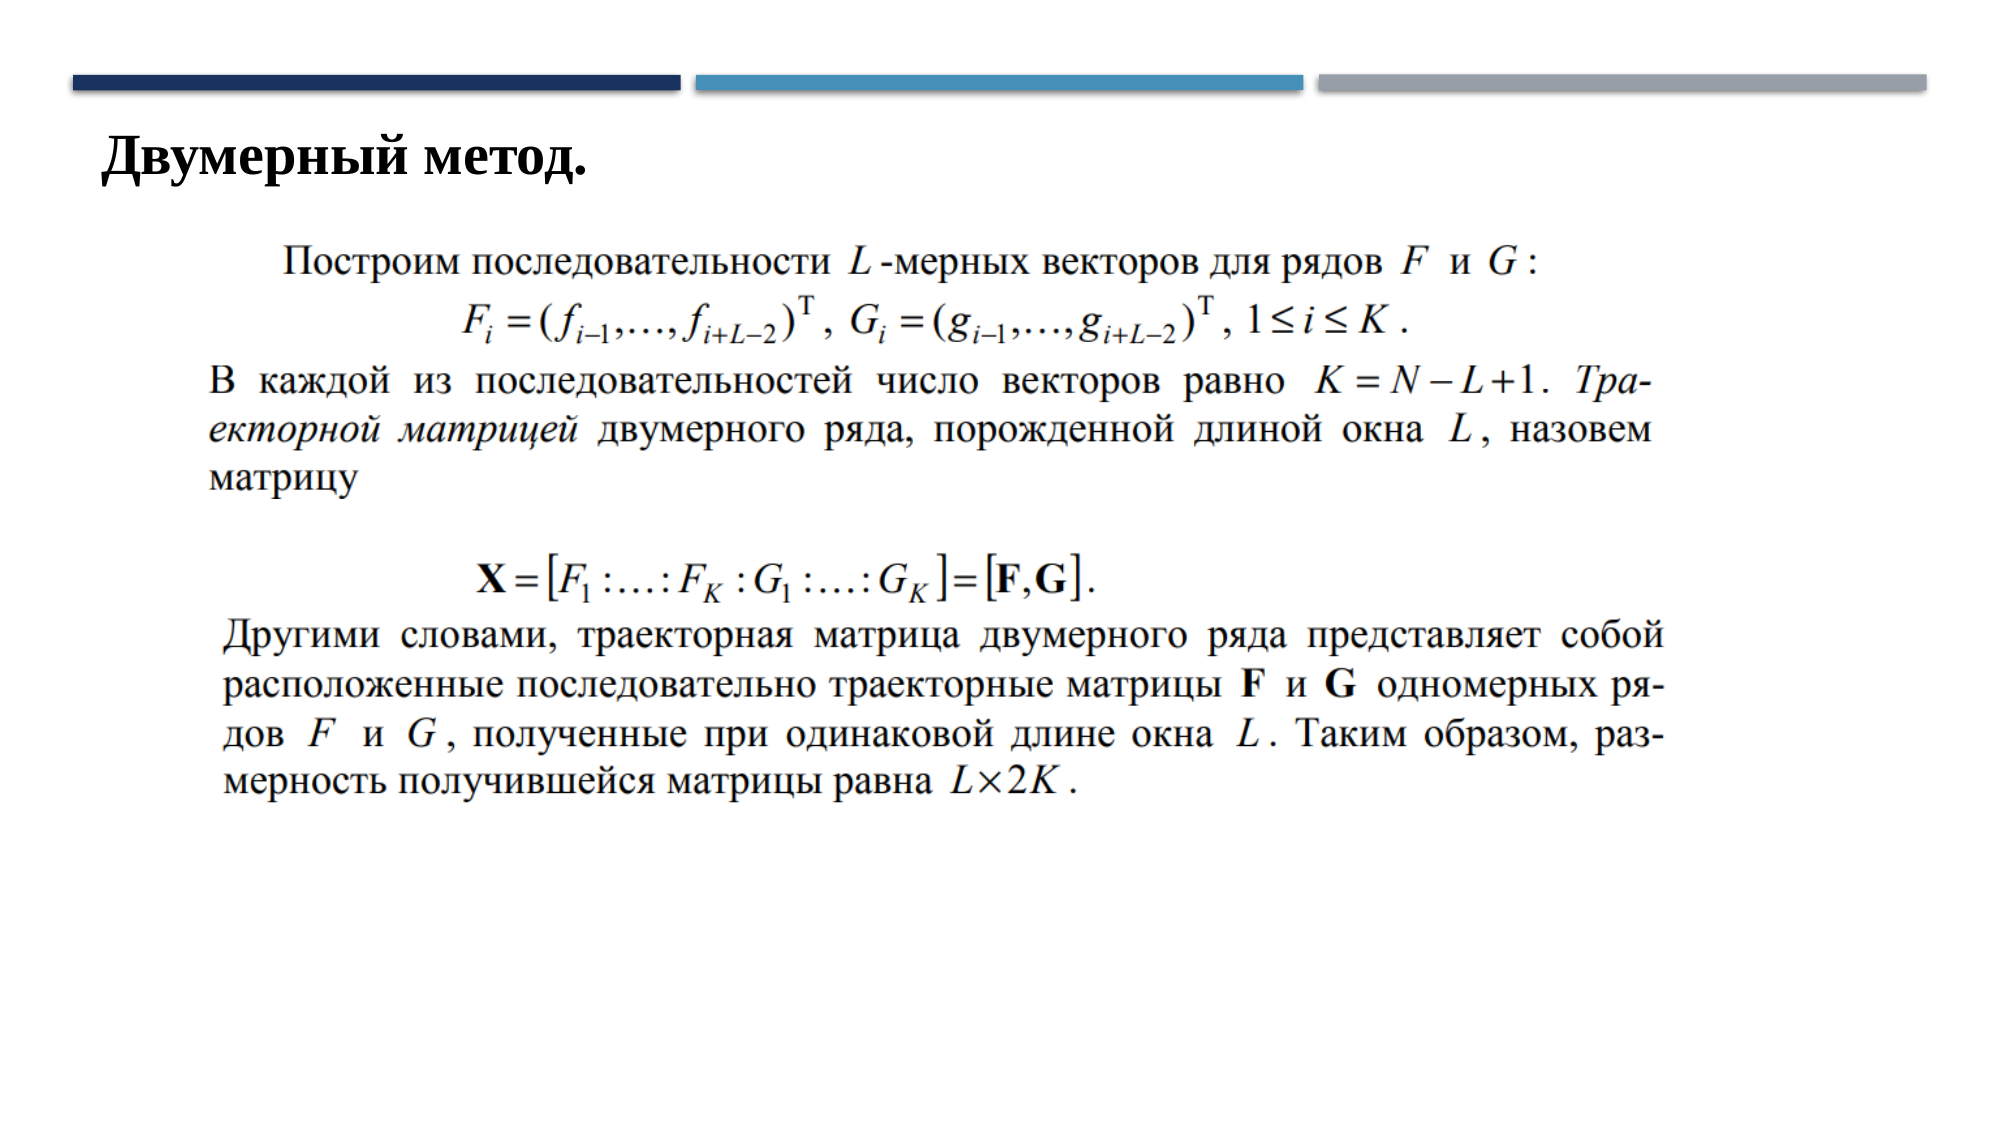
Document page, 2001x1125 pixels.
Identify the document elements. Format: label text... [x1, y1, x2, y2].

picture [172, 240, 1676, 500]
text_box Двумерный метод. [86, 108, 1087, 194]
picture [207, 534, 1684, 806]
